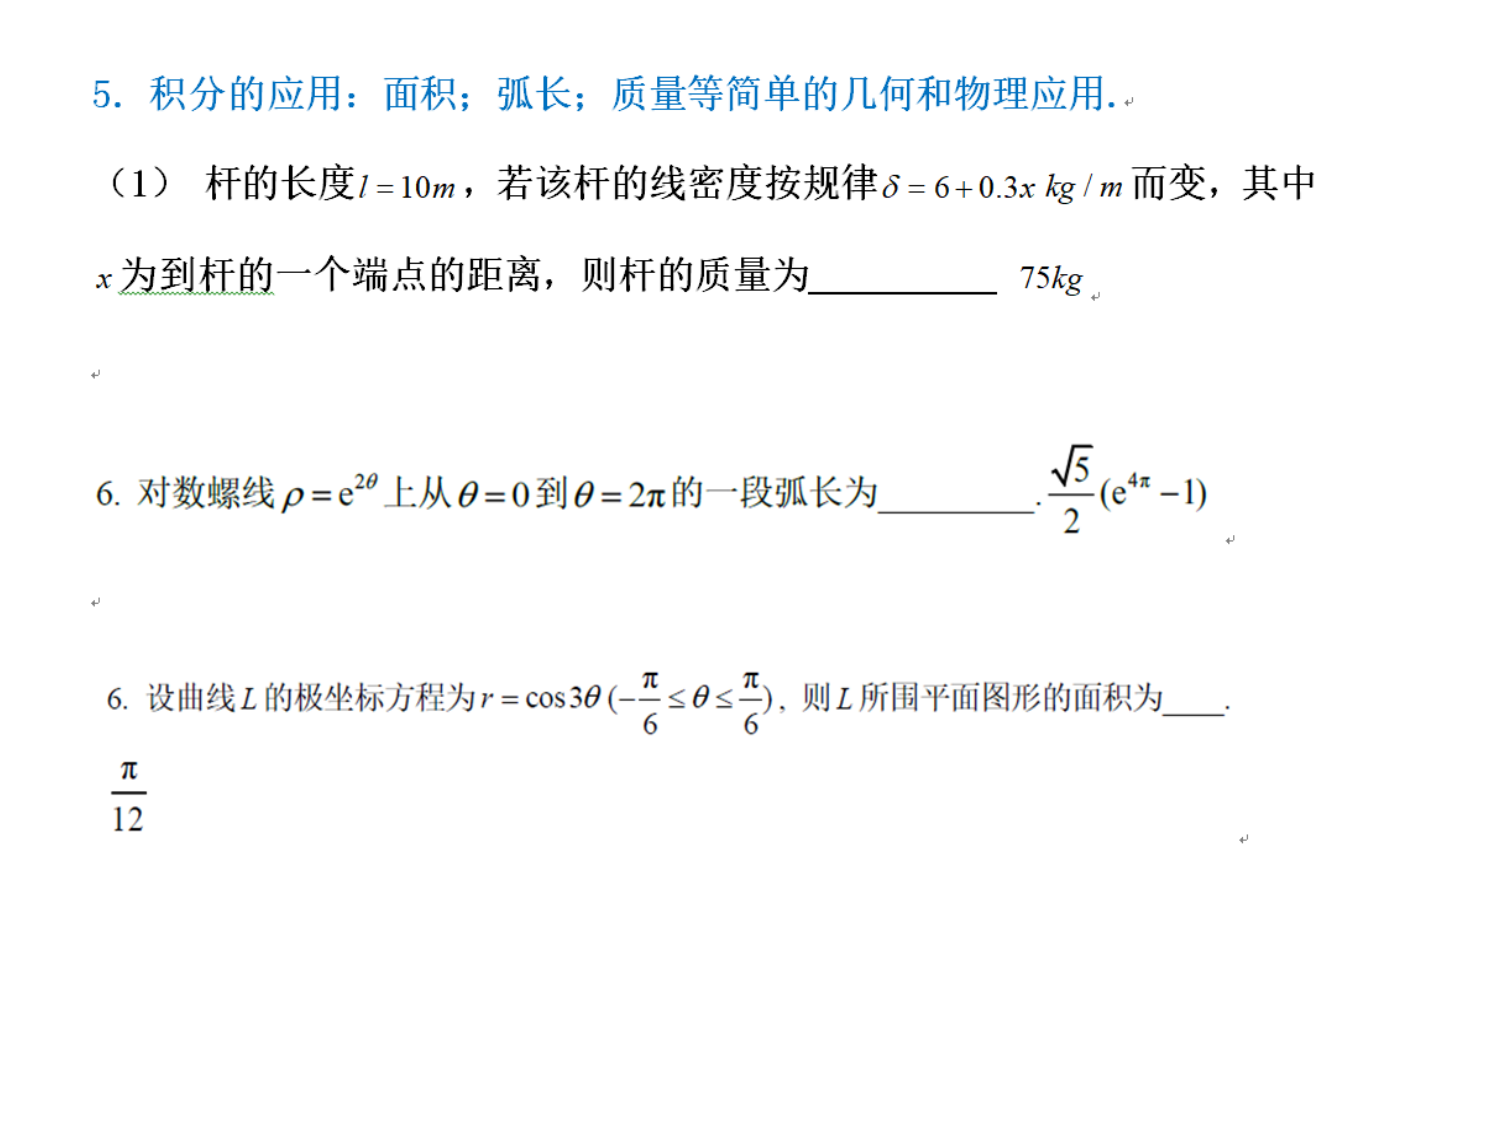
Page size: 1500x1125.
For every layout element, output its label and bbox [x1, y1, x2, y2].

picture [64, 54, 1368, 847]
